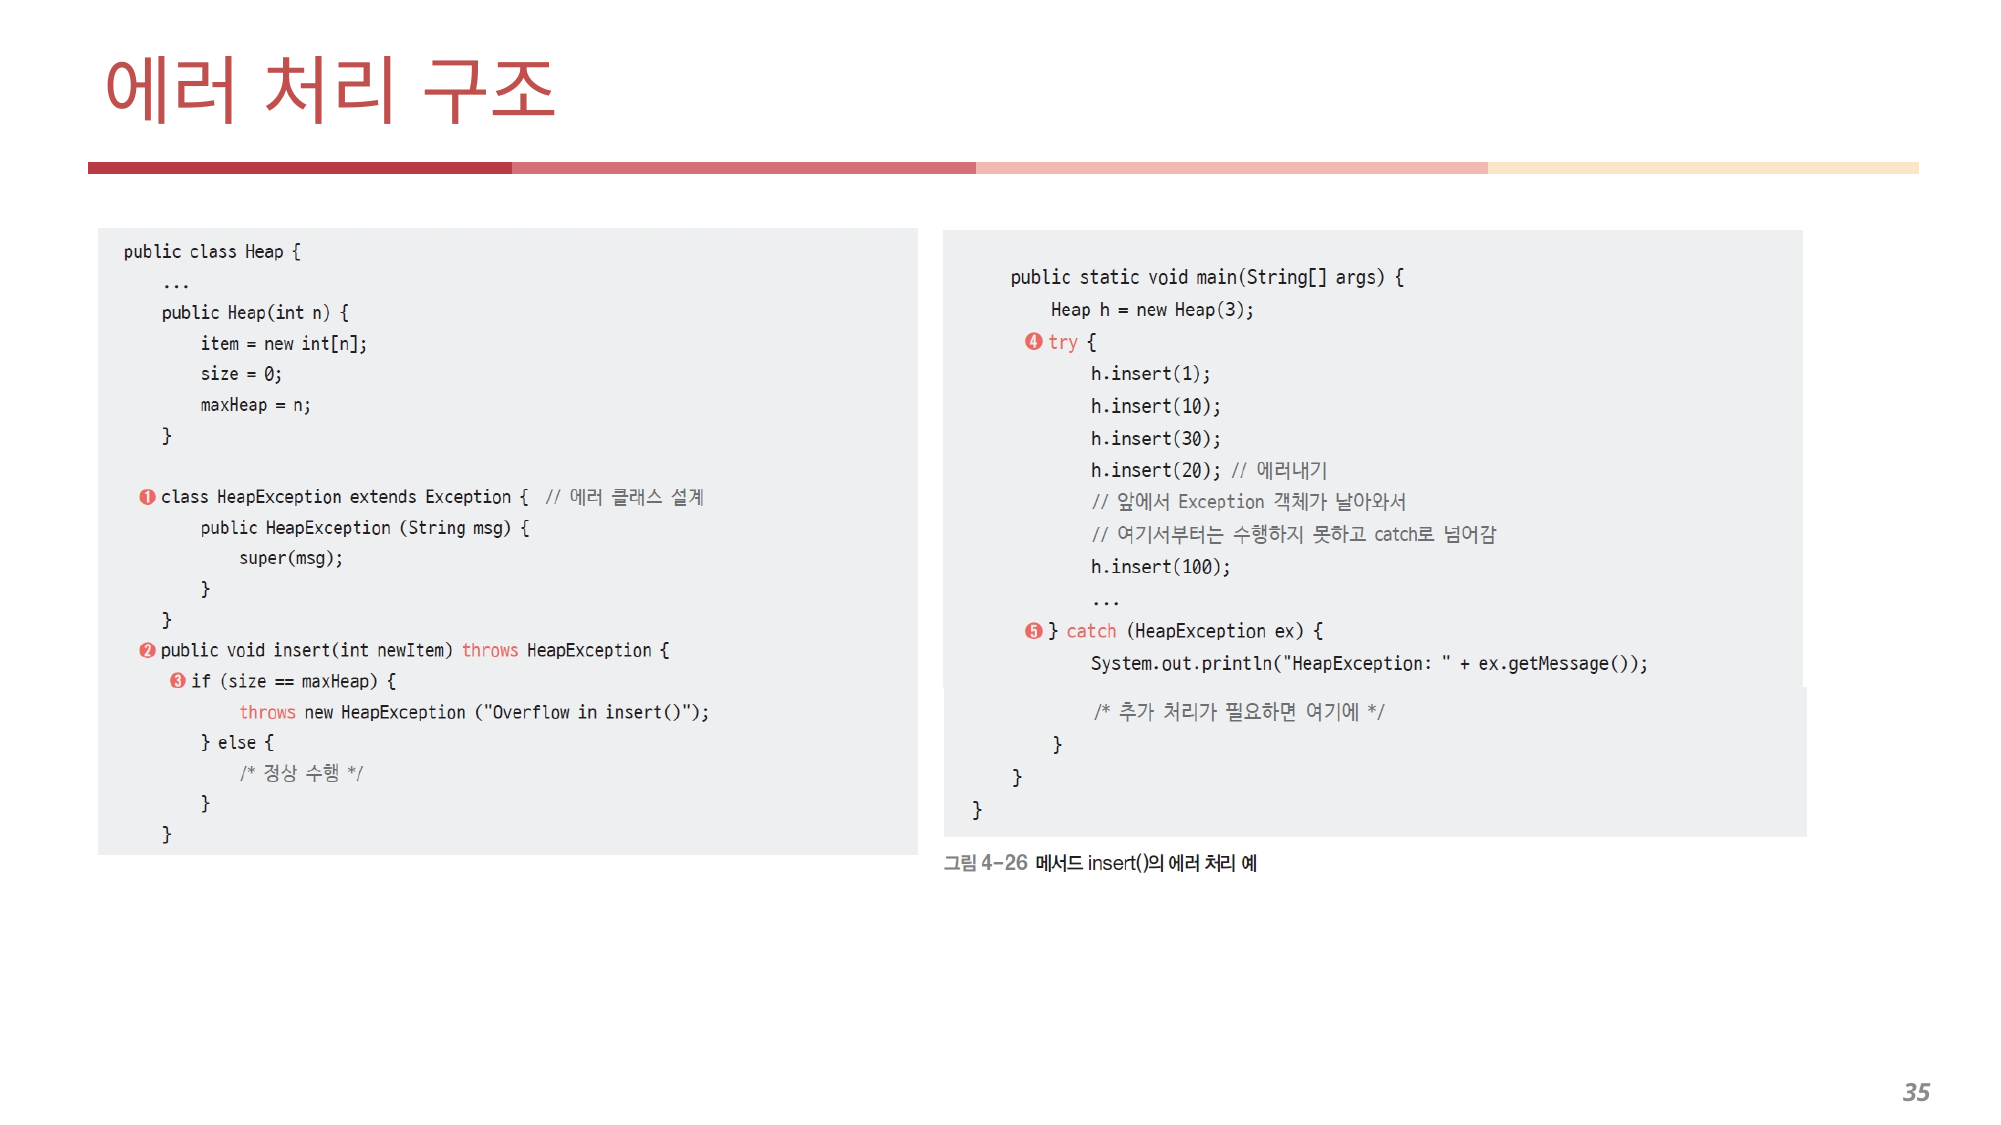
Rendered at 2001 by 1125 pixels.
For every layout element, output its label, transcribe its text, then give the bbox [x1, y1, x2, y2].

picture [932, 230, 1816, 878]
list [88, 219, 930, 855]
title 에러 처리 구조 [88, 37, 1920, 140]
